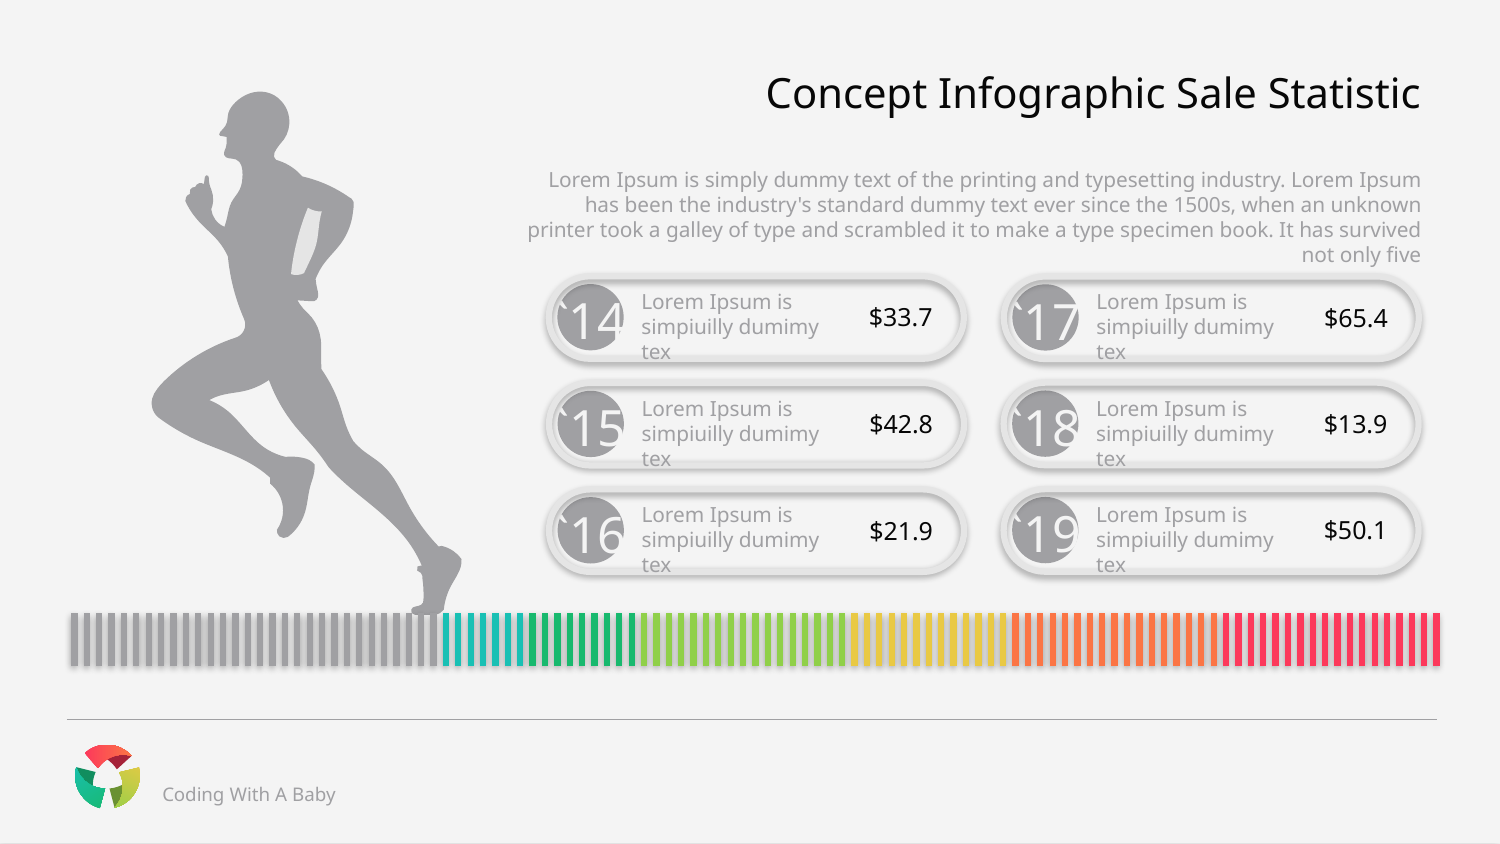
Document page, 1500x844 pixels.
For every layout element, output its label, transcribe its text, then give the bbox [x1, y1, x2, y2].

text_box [992, 276, 1422, 360]
text_box Lorem Ipsum is simply dummy text of the printing and typesetting industry. Lorem Ipsum has been the industry's standard dummy text ever since the 1500s, when an unknown printer took a galley of type and scrambled it to make a type specimen book. It has survived not only five [511, 159, 1437, 275]
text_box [537, 275, 967, 359]
title Concept Infographic Sale Statistic [679, 46, 1436, 125]
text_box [992, 382, 1422, 466]
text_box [992, 488, 1422, 572]
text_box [151, 91, 462, 616]
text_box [537, 489, 967, 573]
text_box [537, 382, 967, 466]
